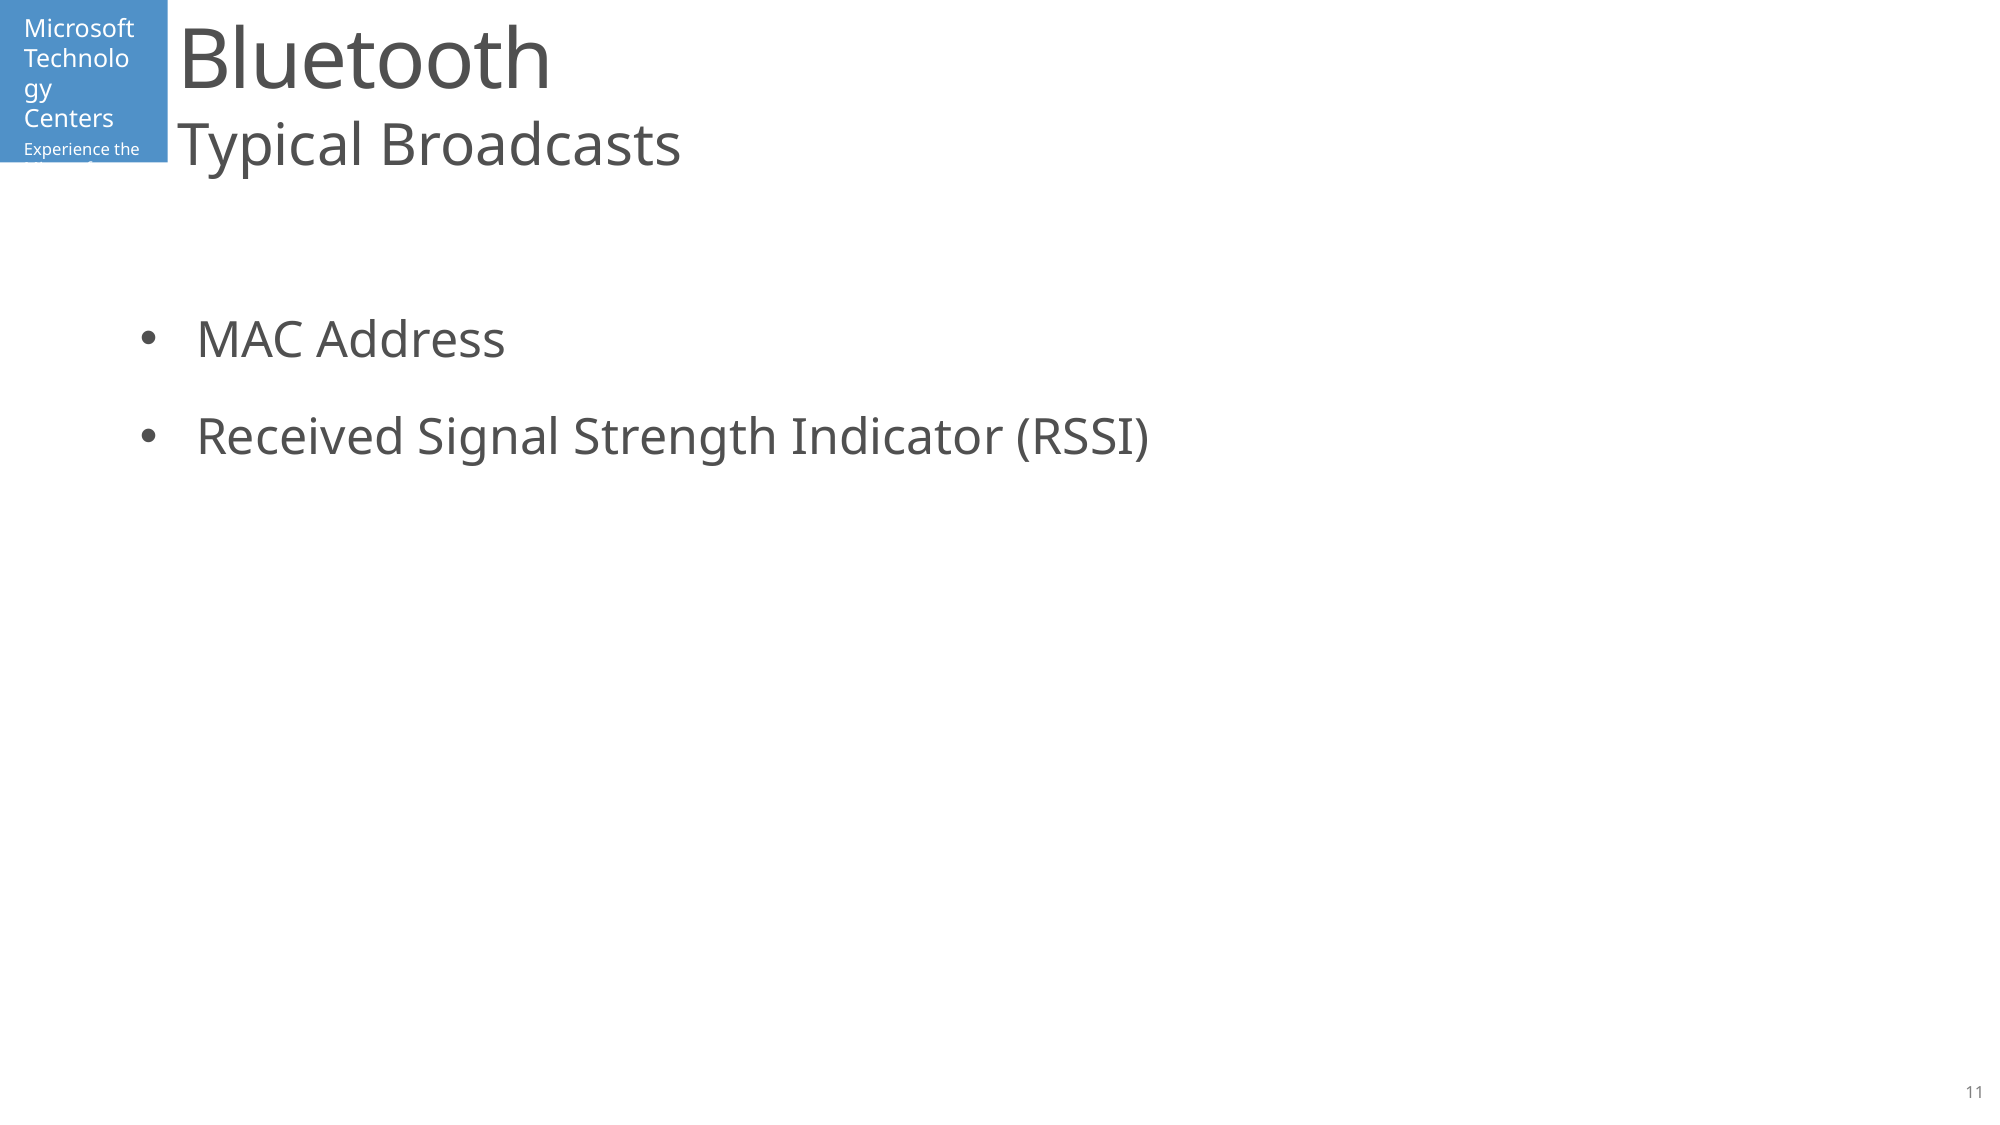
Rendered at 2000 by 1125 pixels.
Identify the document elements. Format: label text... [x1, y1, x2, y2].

text_box MAC Address Received Signal Strength Indicator (RSSI) [124, 292, 1875, 1063]
list Typical Broadcasts [124, 98, 2000, 160]
slide_number 11 [1874, 1062, 2000, 1125]
title Bluetooth [124, 0, 2000, 98]
